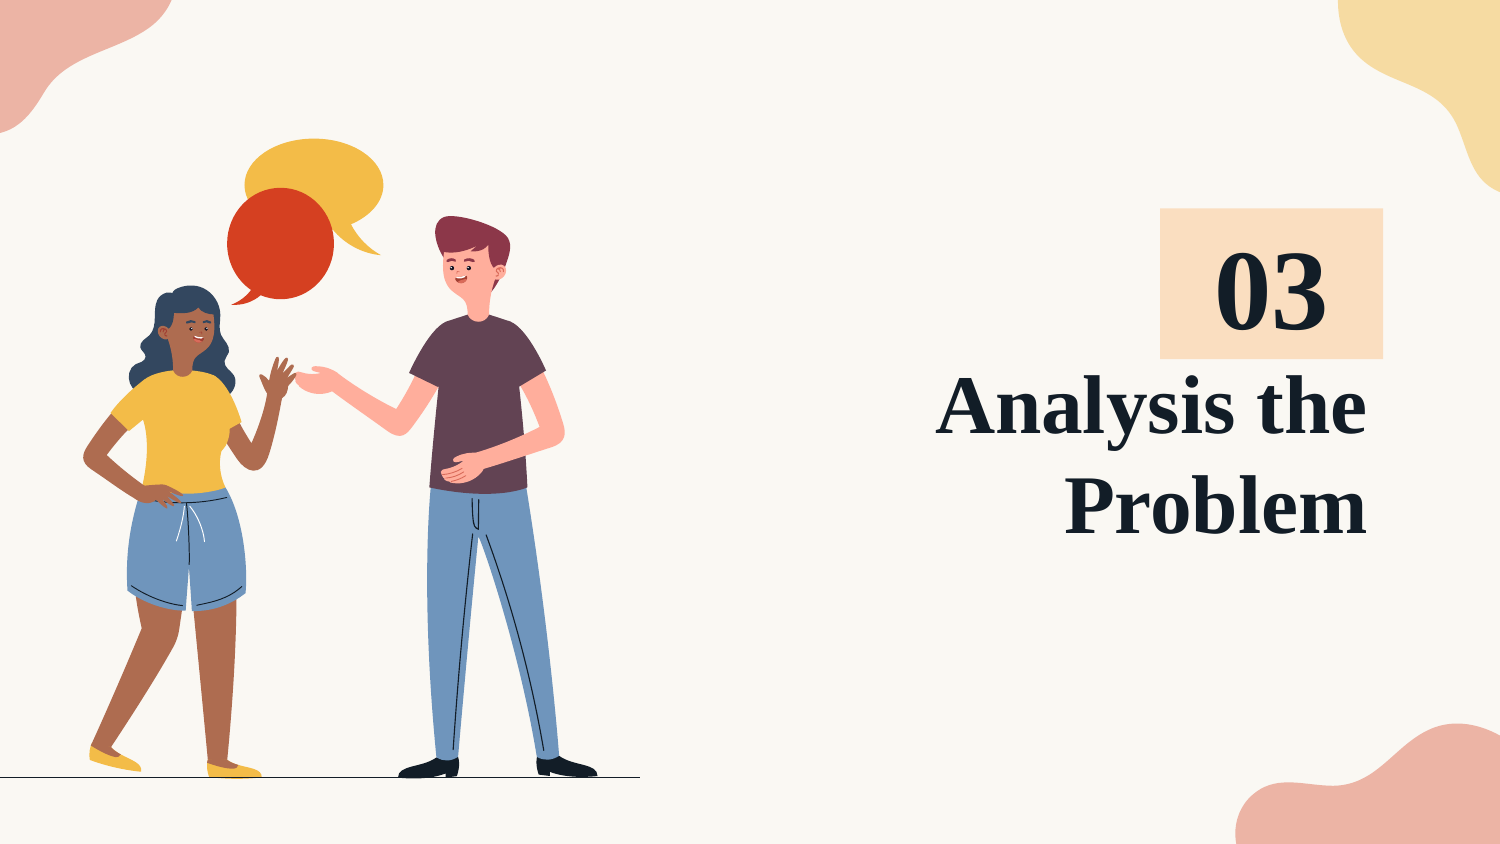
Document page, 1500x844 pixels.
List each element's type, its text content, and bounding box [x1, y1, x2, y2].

title Analysis the Problem [766, 375, 1383, 527]
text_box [82, 187, 335, 776]
title 03 [1160, 208, 1384, 360]
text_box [244, 138, 598, 776]
